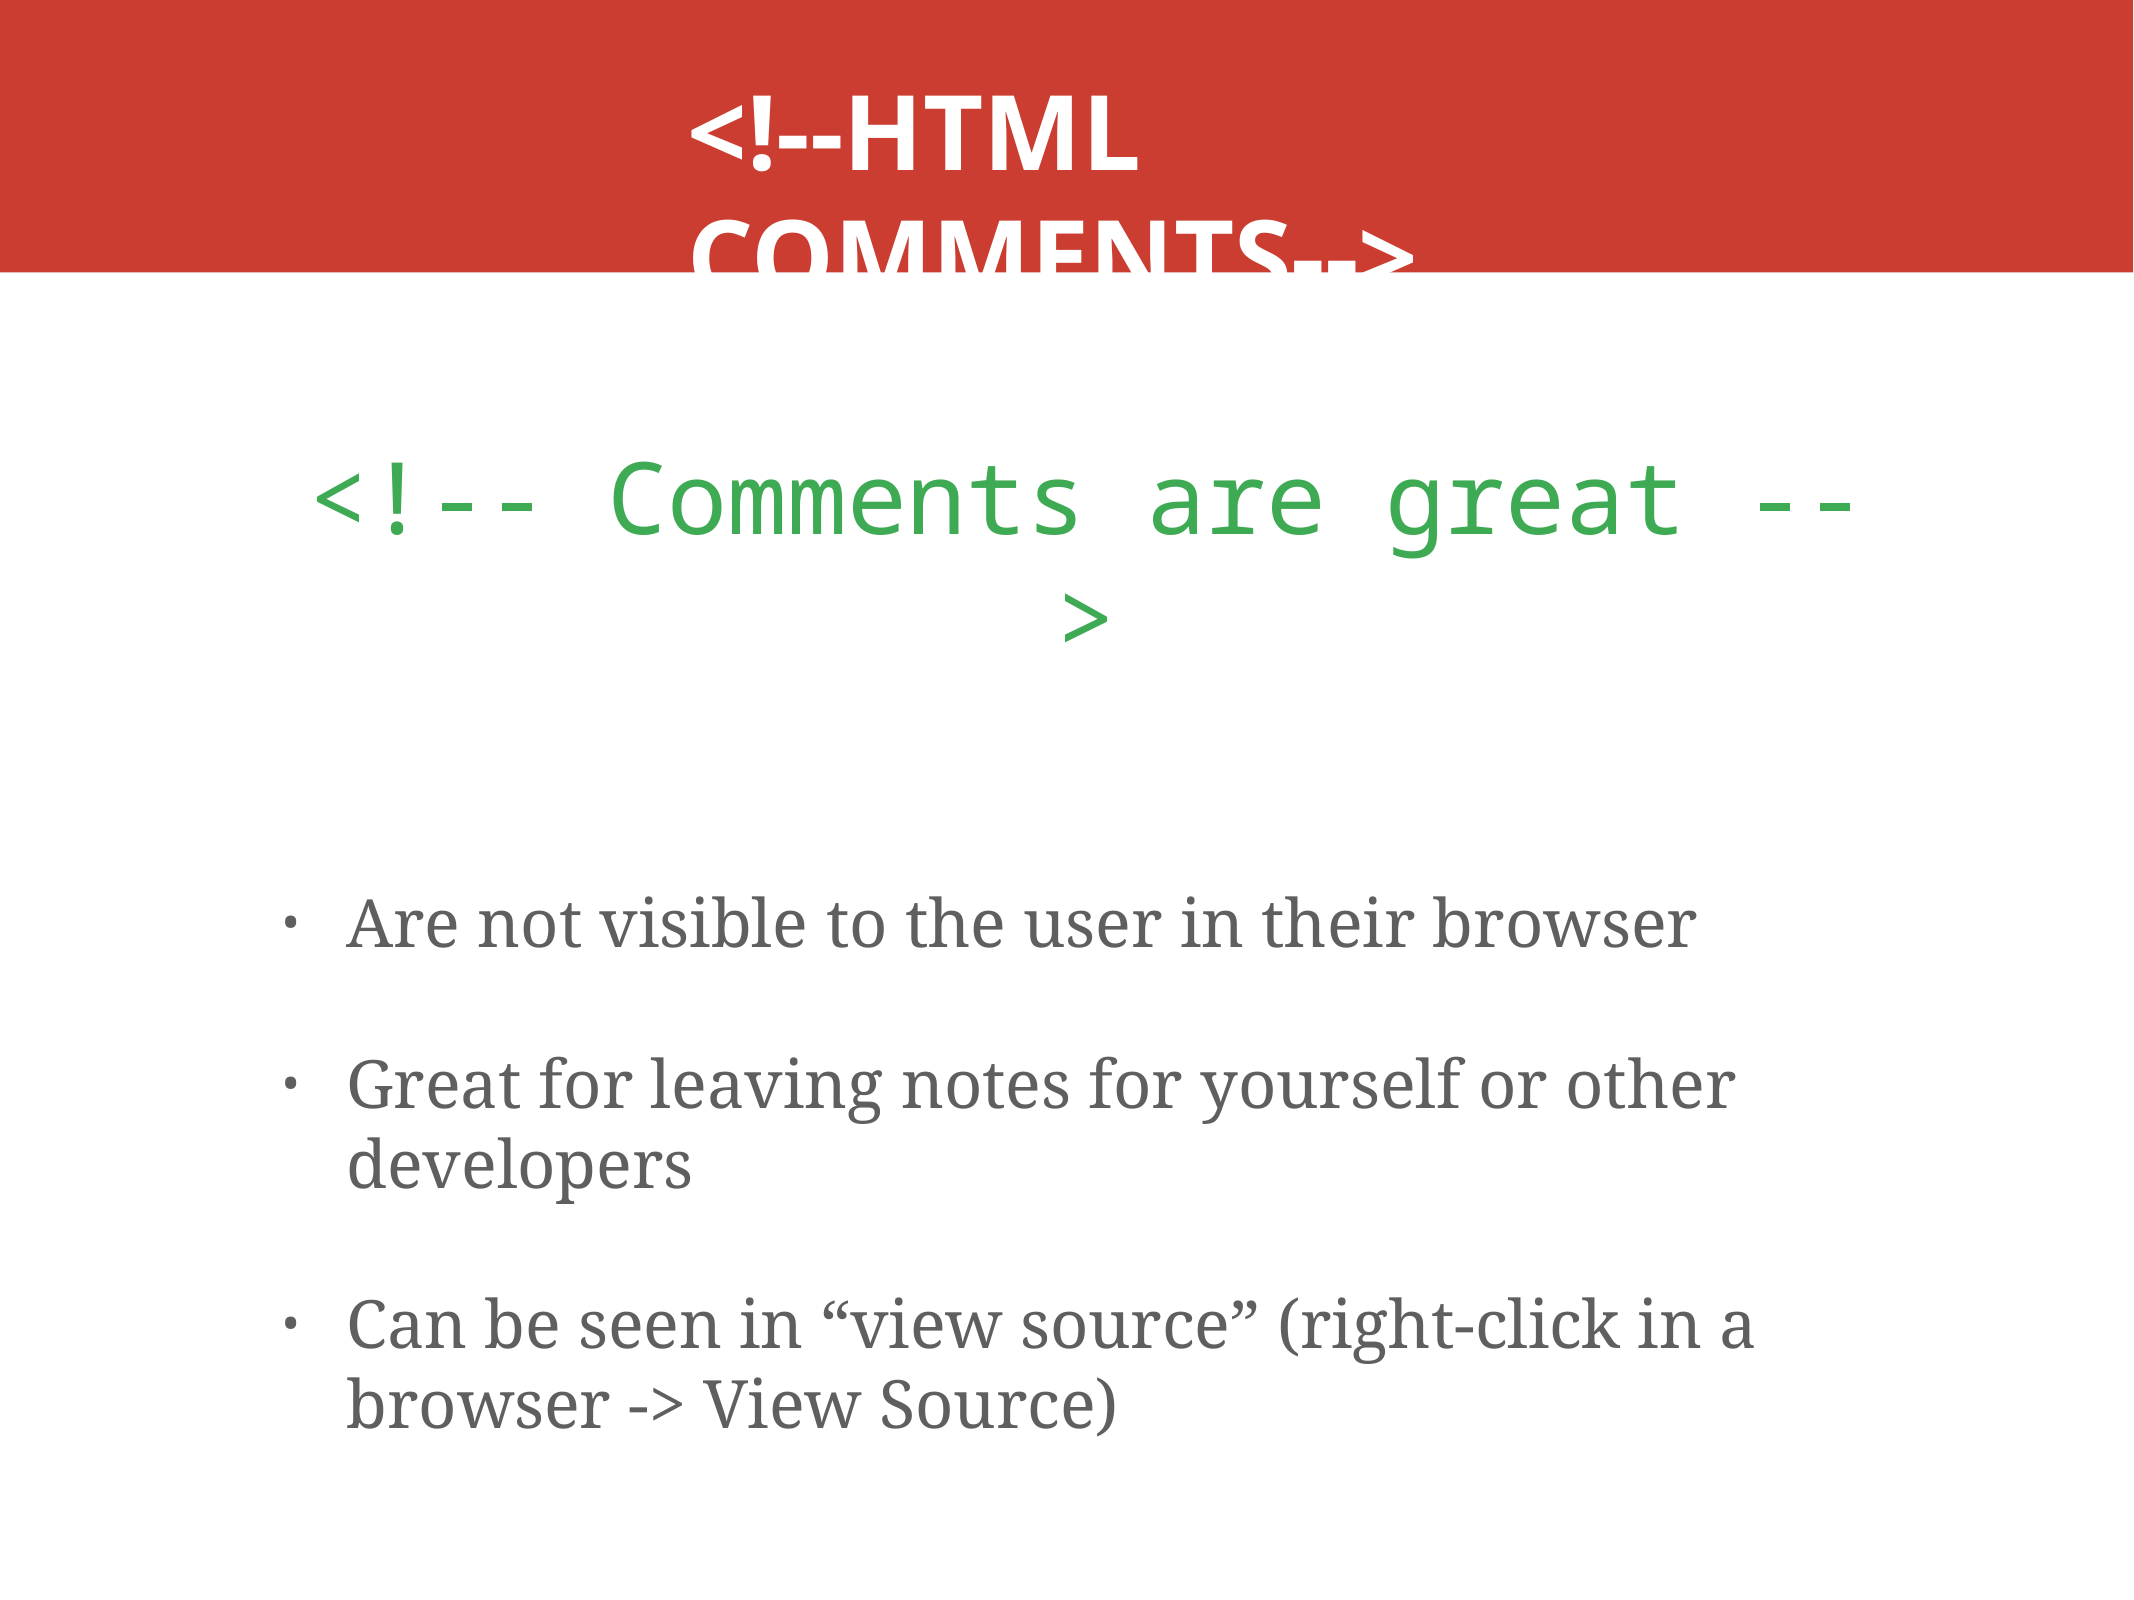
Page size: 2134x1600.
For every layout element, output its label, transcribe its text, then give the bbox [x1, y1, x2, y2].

text_box [0, 0, 2134, 273]
title <!--HTML COMMENTS--> [685, 66, 1447, 334]
text_box <!-- Comments are great --> Are not visible to the user in their browser Great for leaving notes for yourself or other developers Can be seen in “view source” (right-click in a browser -> View Source) [279, 364, 1893, 1592]
